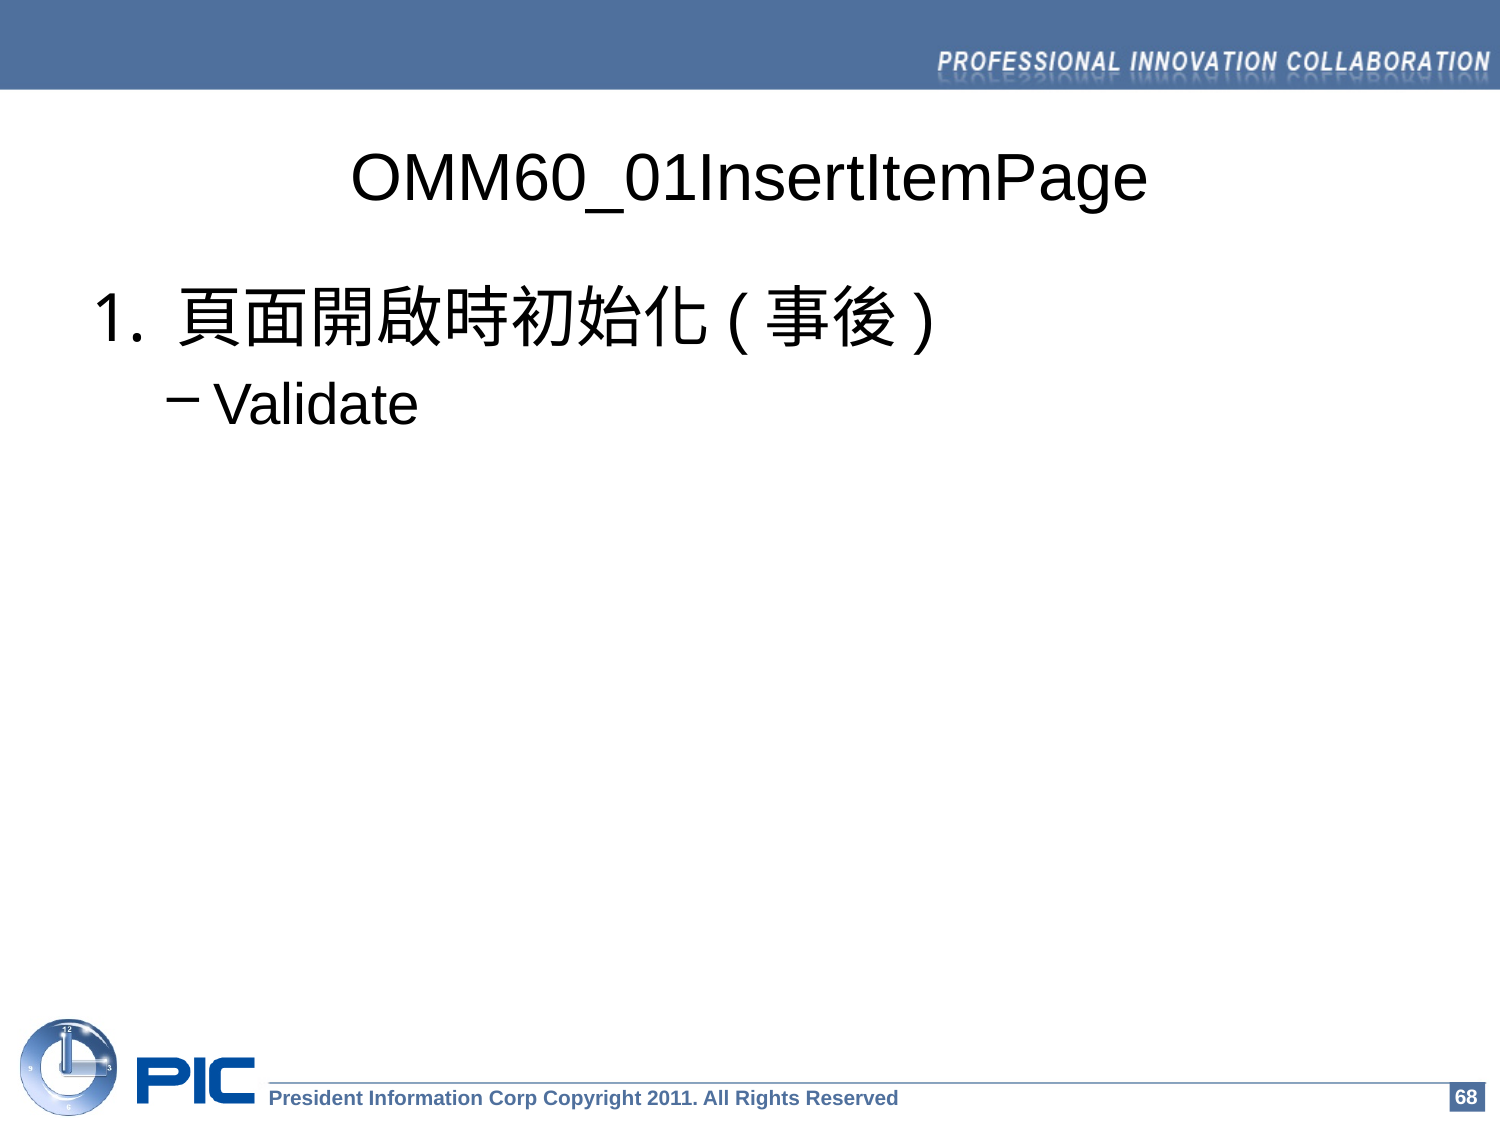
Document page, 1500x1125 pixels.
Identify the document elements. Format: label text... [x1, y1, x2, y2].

picture [0, 0, 1500, 1125]
list 頁面開啟時初始化(事後) Validate [76, 266, 1428, 1059]
title OMM60_01InsertItemPage [74, 79, 1426, 268]
